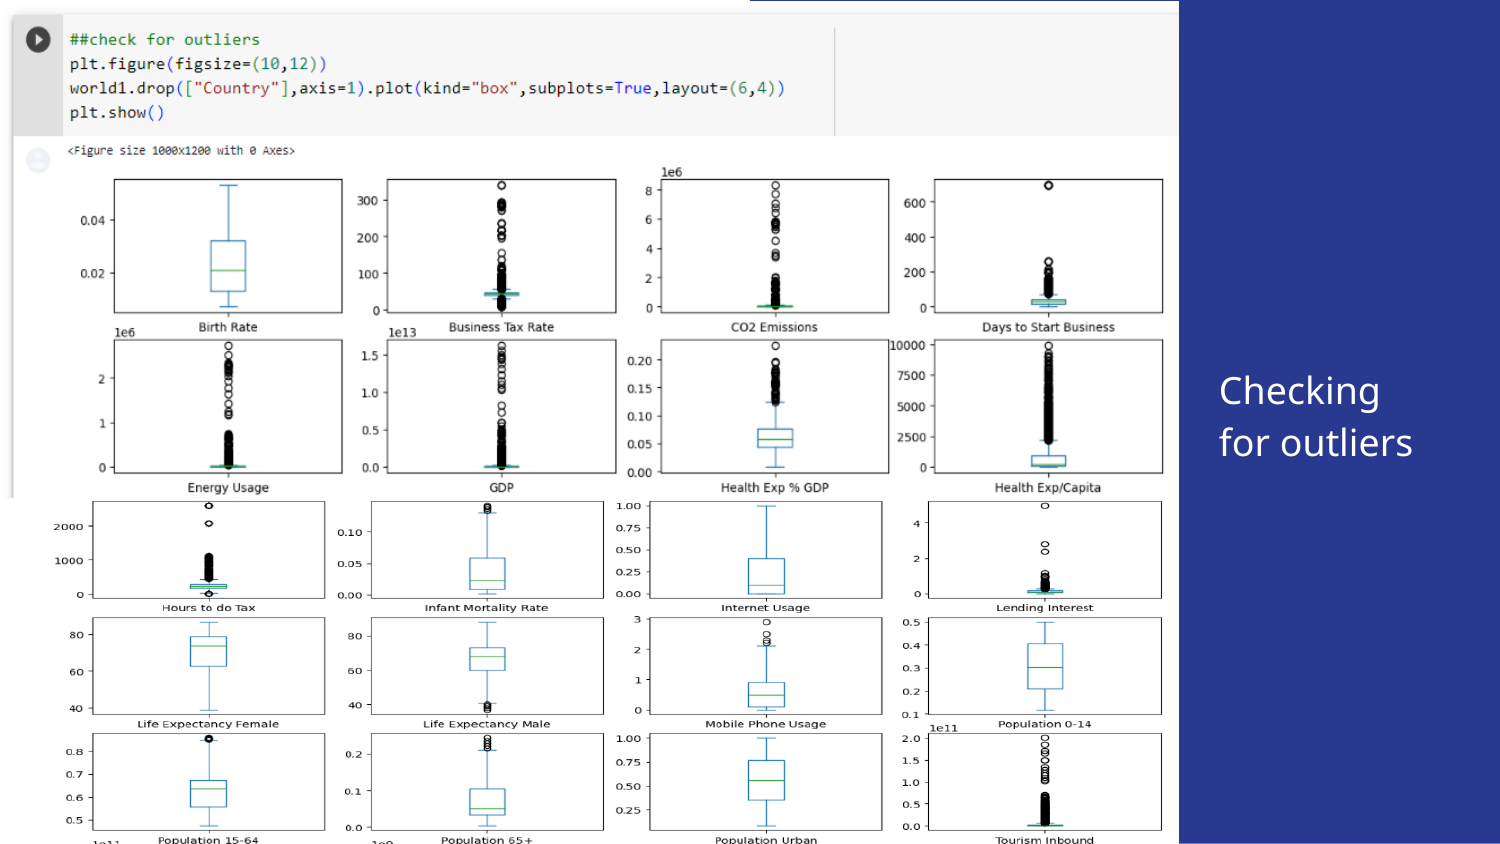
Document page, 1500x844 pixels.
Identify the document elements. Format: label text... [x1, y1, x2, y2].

list Checking for outliers [1203, 64, 1440, 759]
picture [0, 1, 1180, 844]
